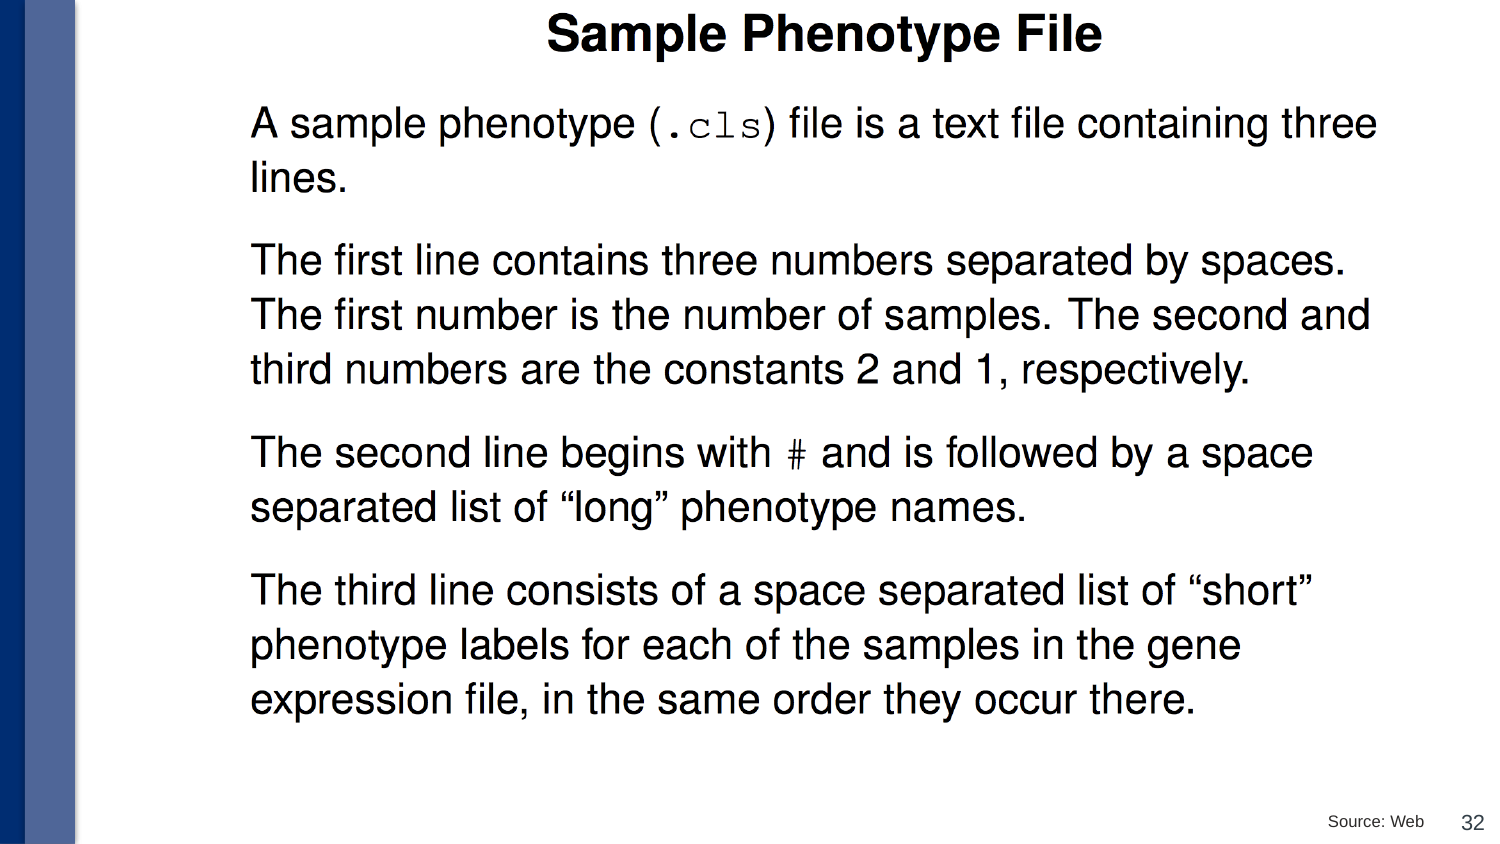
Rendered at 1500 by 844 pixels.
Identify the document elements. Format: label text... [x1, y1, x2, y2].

text_box Source: Web [1313, 803, 1452, 839]
slide_number 32 [1428, 798, 1500, 844]
picture [227, 2, 1393, 758]
